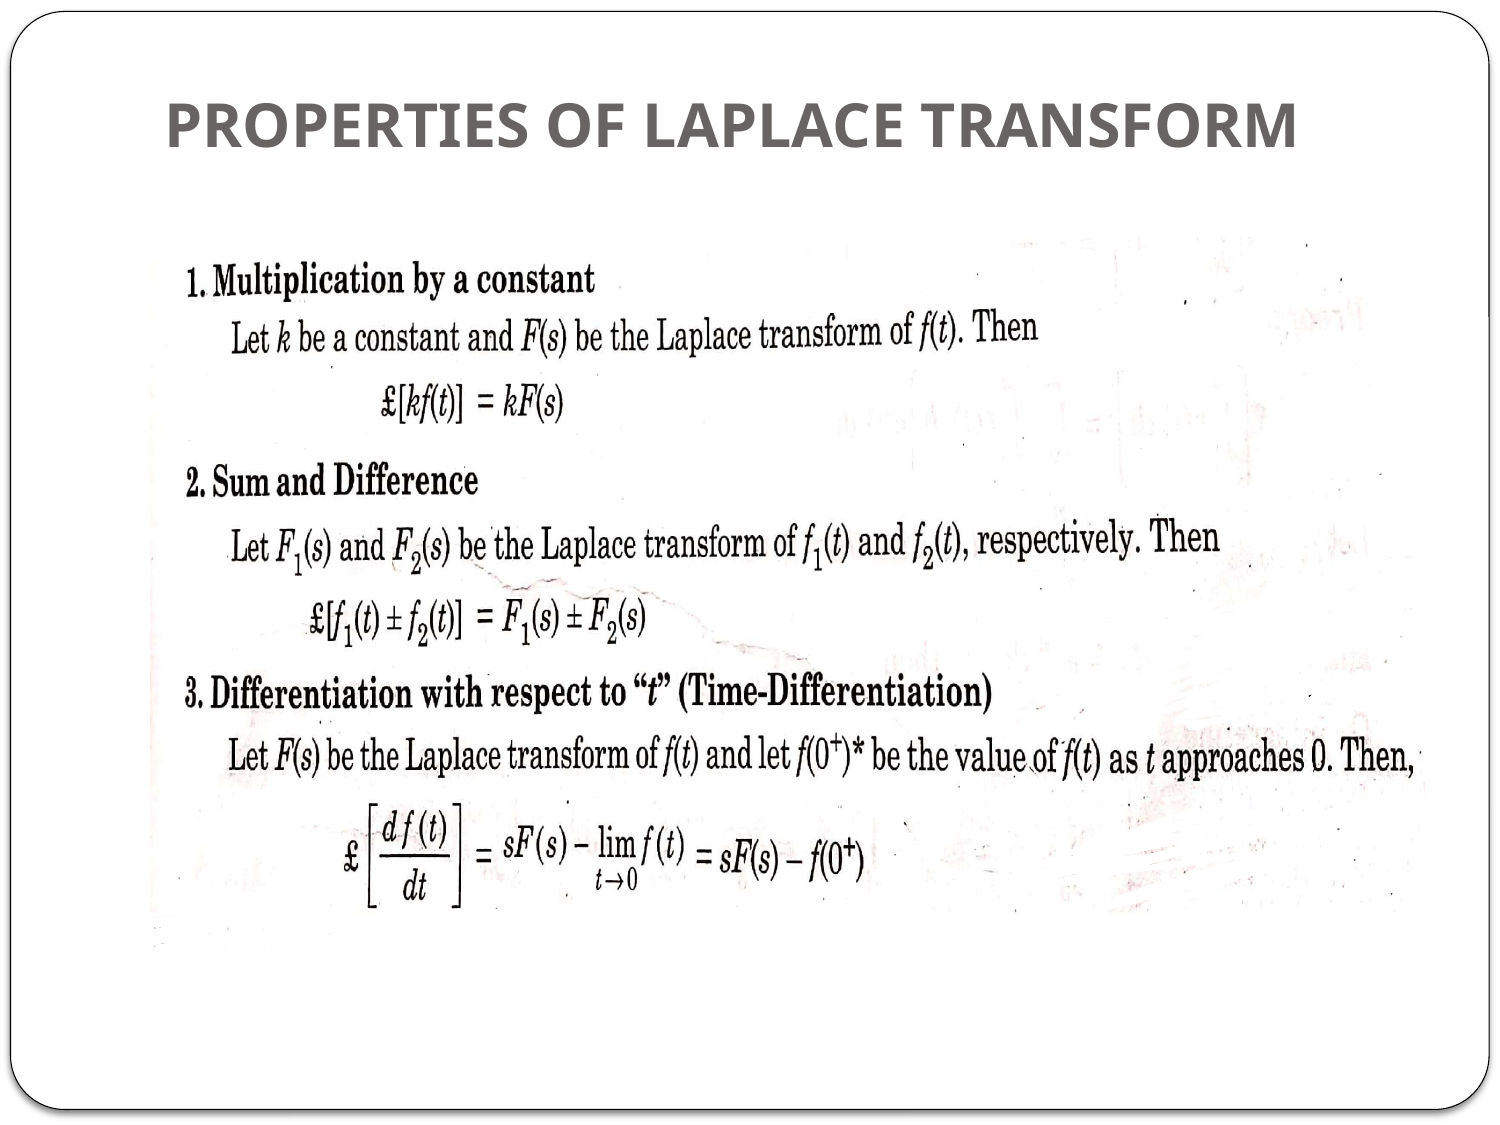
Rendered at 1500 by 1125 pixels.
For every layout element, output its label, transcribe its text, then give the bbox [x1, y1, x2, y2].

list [149, 237, 1426, 963]
title PROPERTIES OF LAPLACE TRANSFORM [150, 45, 1425, 175]
